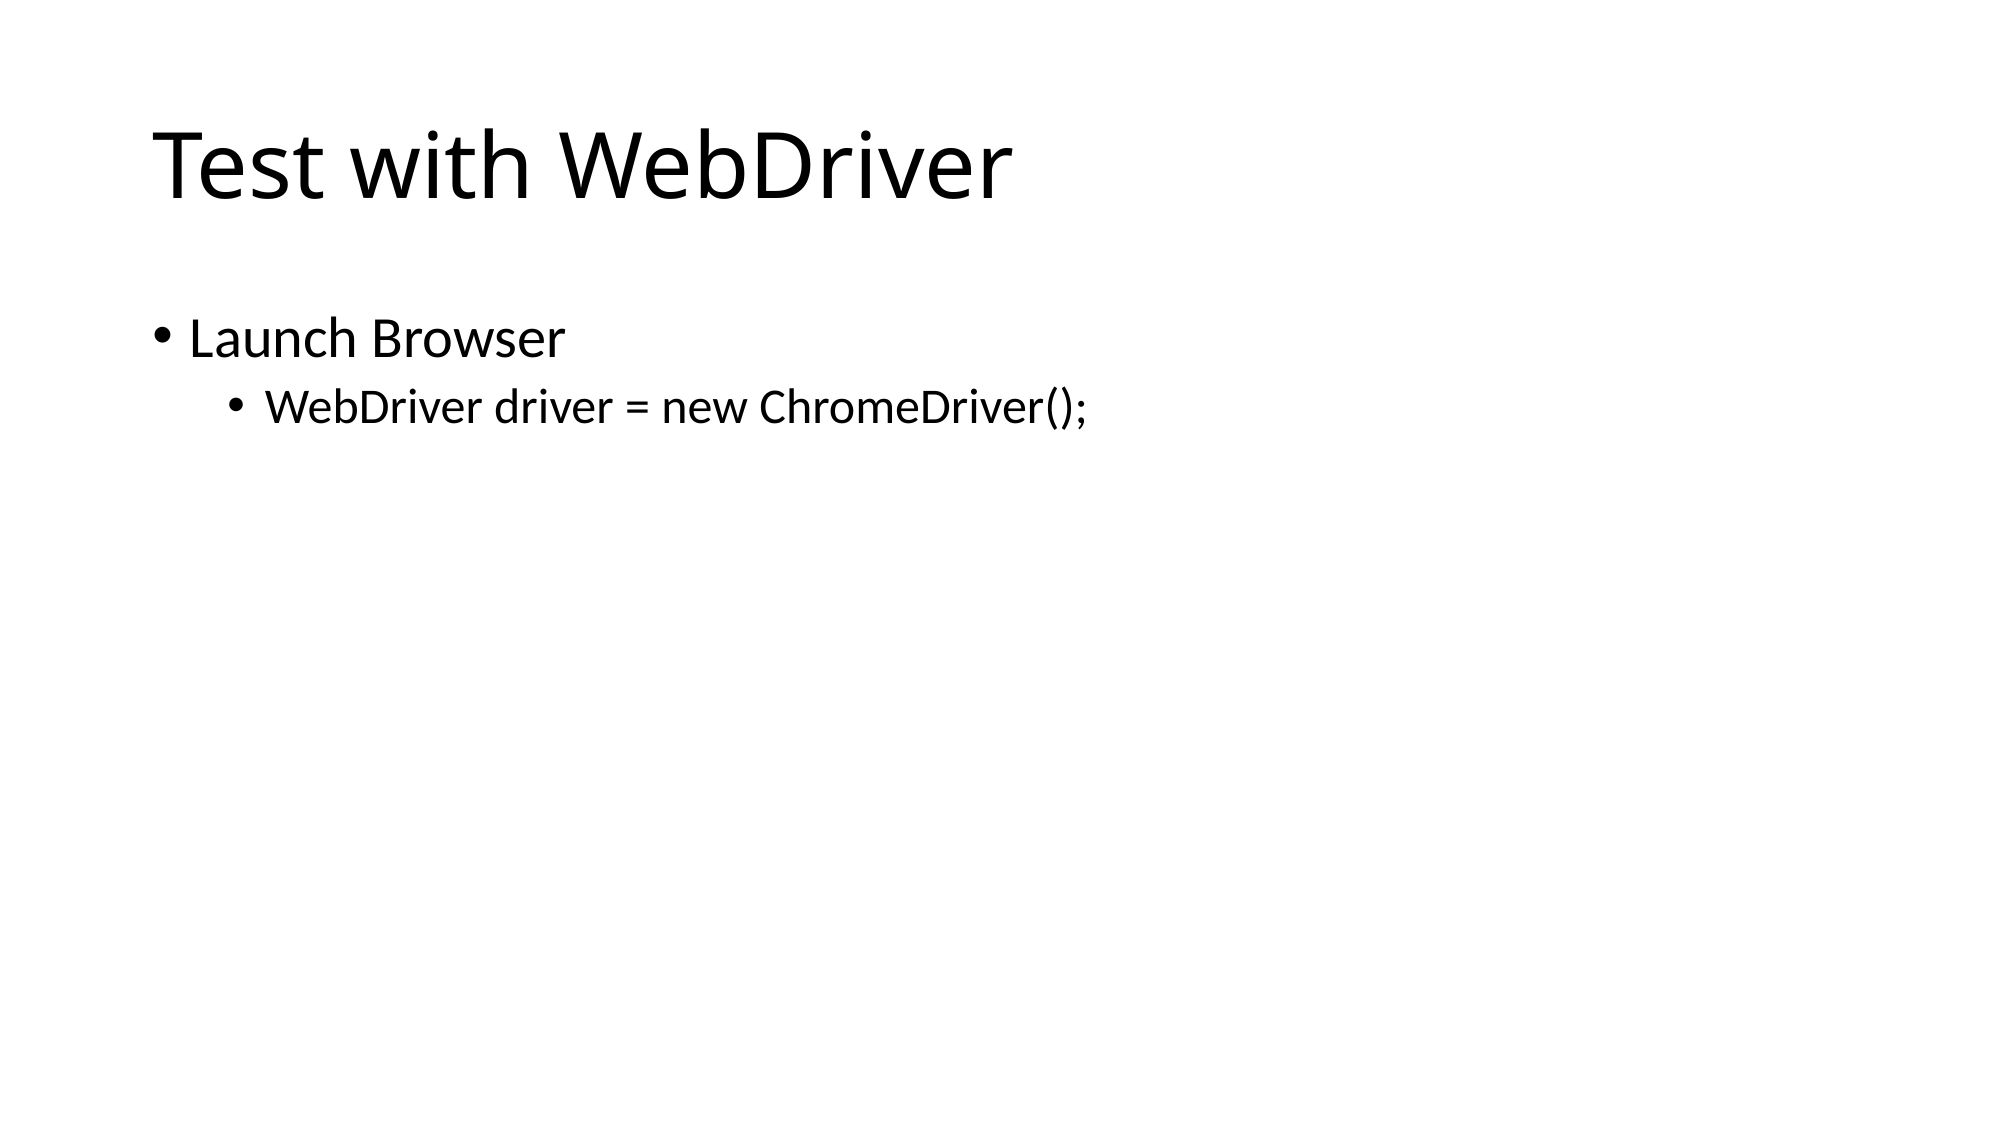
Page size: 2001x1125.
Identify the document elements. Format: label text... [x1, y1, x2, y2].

title Test with WebDriver [137, 59, 1863, 278]
list Launch Browser WebDriver driver = new ChromeDriver(); [137, 299, 1863, 1014]
